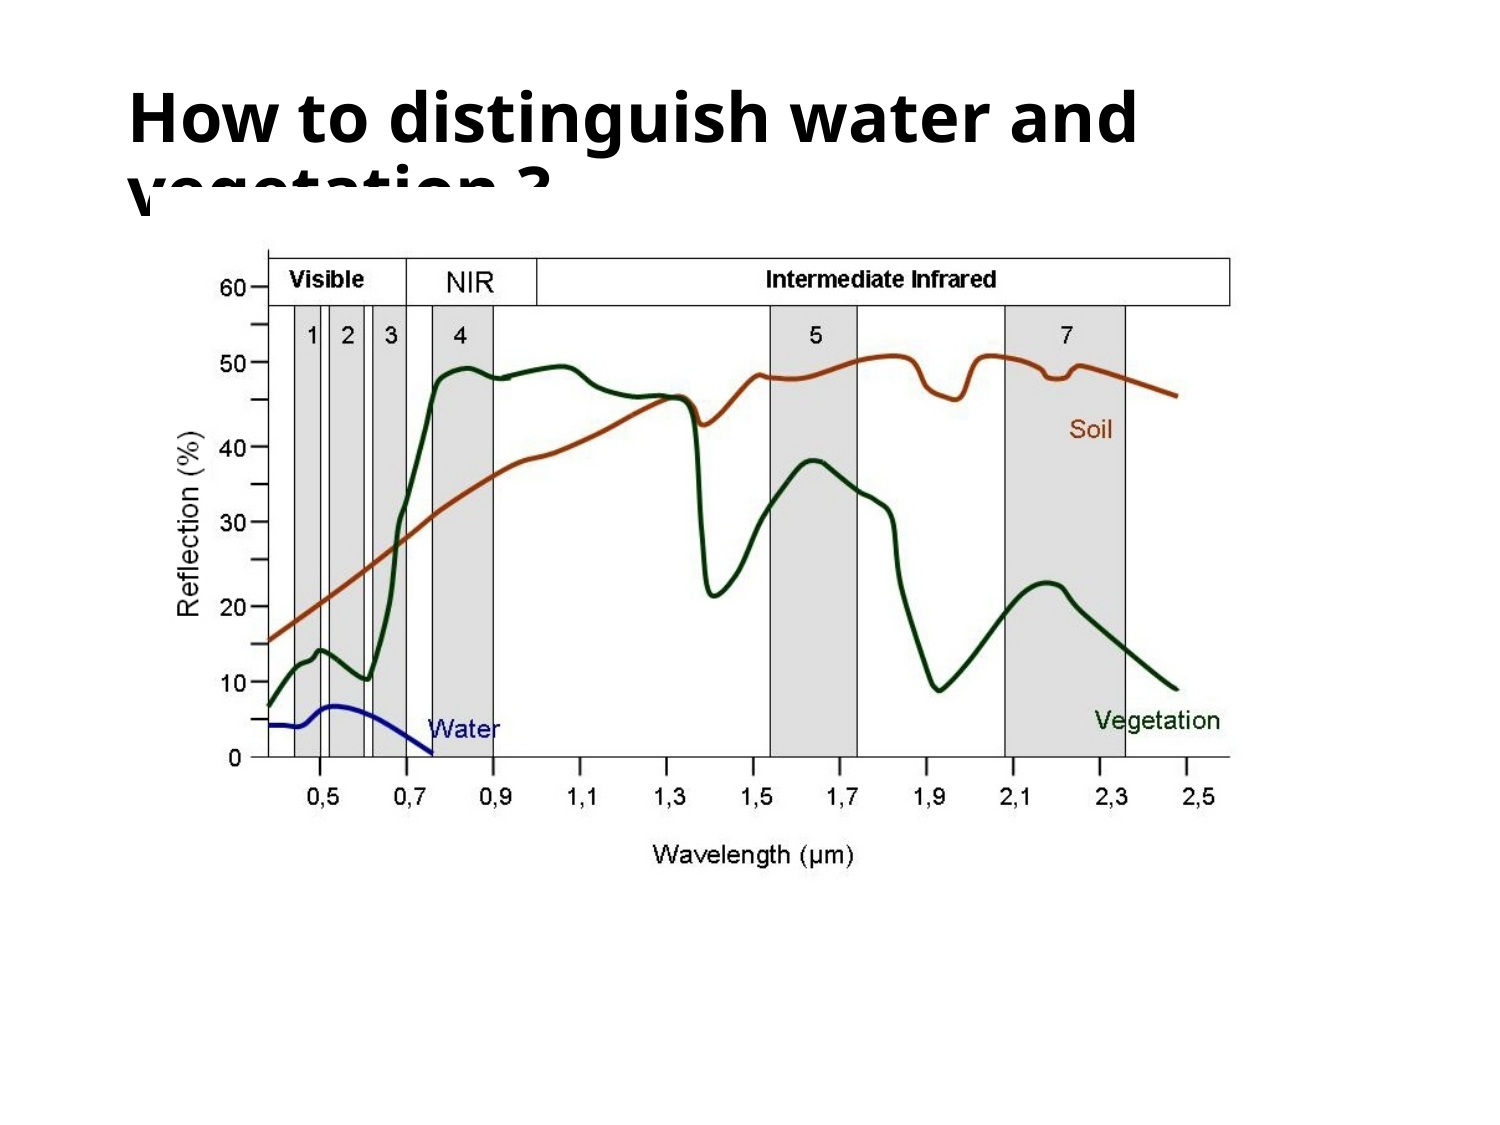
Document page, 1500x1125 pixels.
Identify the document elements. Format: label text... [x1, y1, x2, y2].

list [149, 187, 1305, 902]
title How to distinguish water and vegetation ? [112, 62, 1407, 253]
